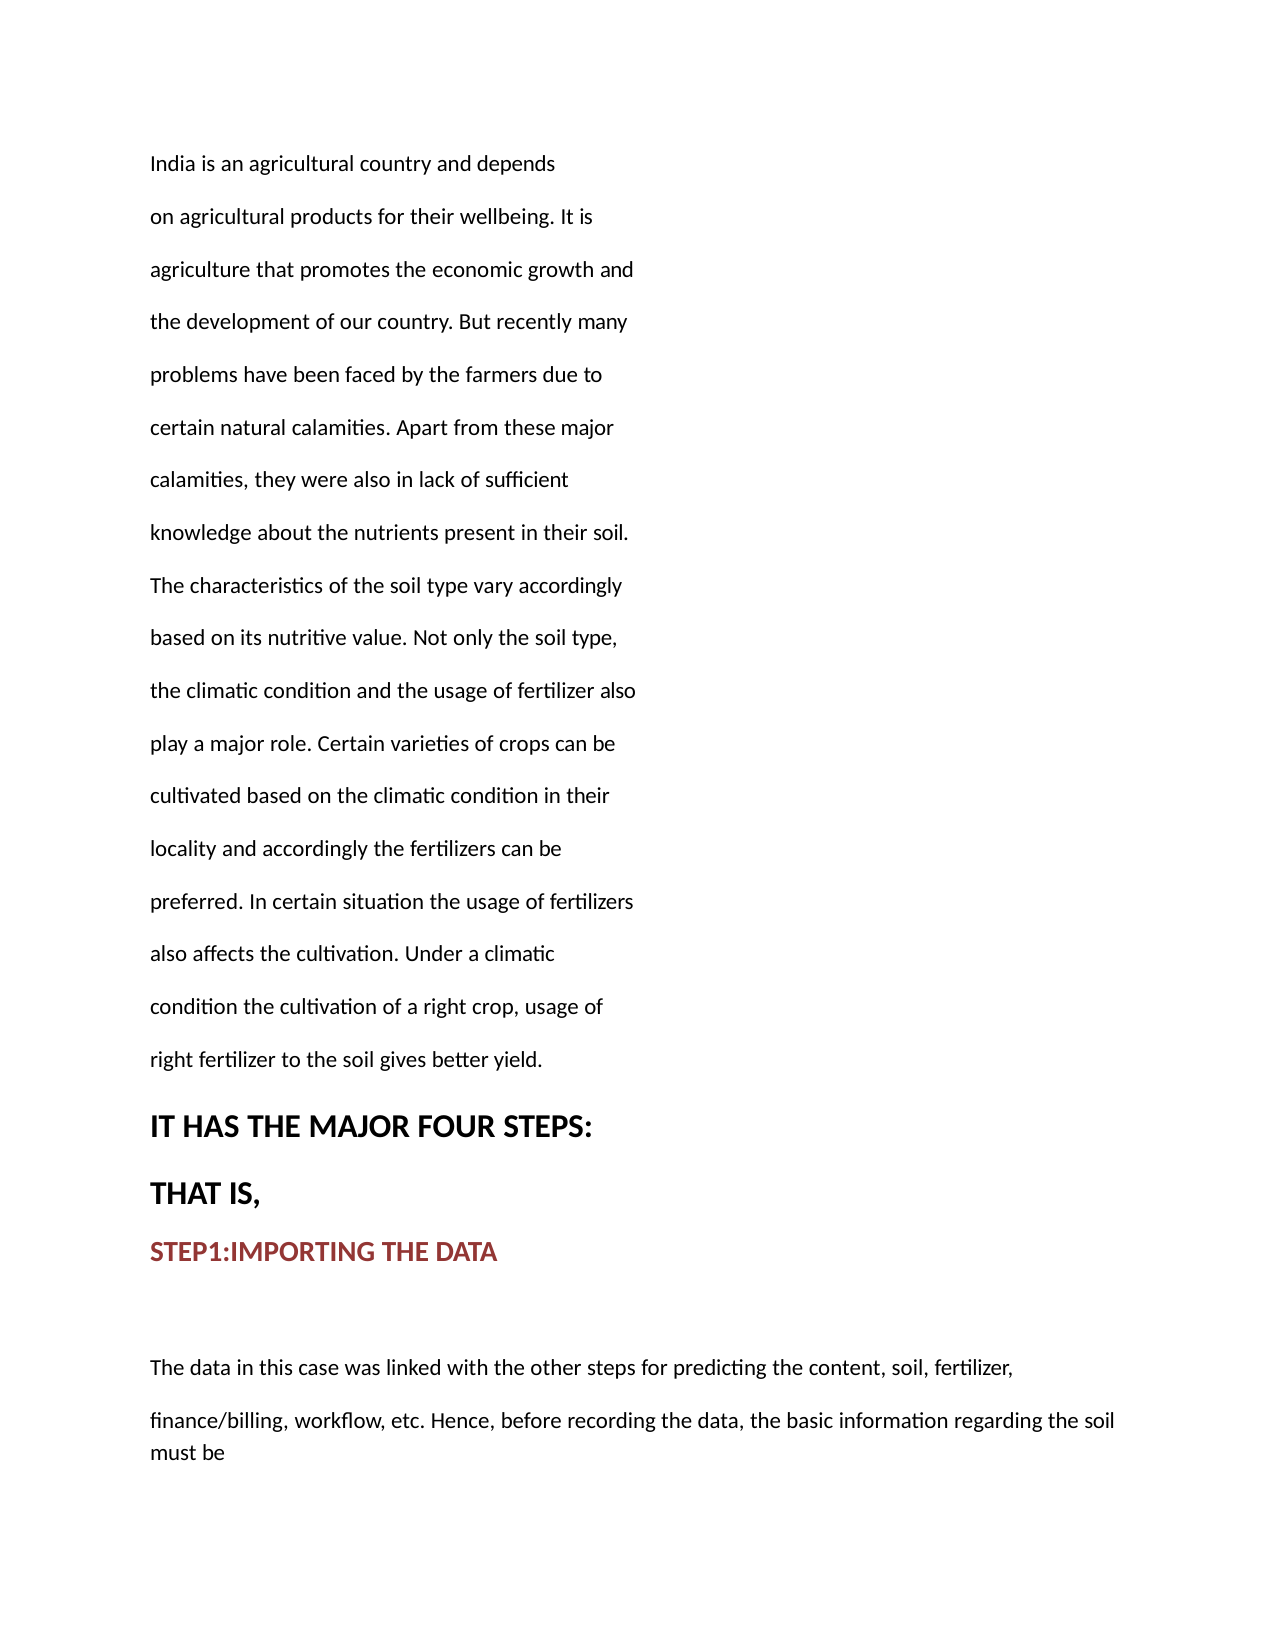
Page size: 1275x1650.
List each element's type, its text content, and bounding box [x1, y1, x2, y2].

text_box India is an agricultural country and depends on agricultural products for their wellbeing. It is agriculture that promotes the economic growth and the development of our country. But recently many problems have been faced by the farmers due to certain natural calamities. Apart from these major calamities, they were also in lack of sufficient knowledge about the nutrients present in their soil. The characteristics of the soil type vary accordingly based on its nutritive value. Not only the soil type, the climatic condition and the usage of fertilizer also play a major role. Certain varieties of crops can be cultivated based on the climatic condition in their locality and accordingly the fertilizers can be preferred. In certain situation the usage of fertilizers also affects the cultivation. Under a climatic condition the cultivation of a right crop, usage of right fertilizer to the soil gives better yield. IT HAS THE MAJOR FOUR STEPS: THAT IS, STEP1:IMPORTING THE DATA [147, 146, 641, 1268]
text_box The data in this case was linked with the other steps for predicting the content, soil, fertilizer, finance/billing, workflow, etc. Hence, before recording the data, the basic information regarding the soil must be [147, 1350, 1122, 1466]
